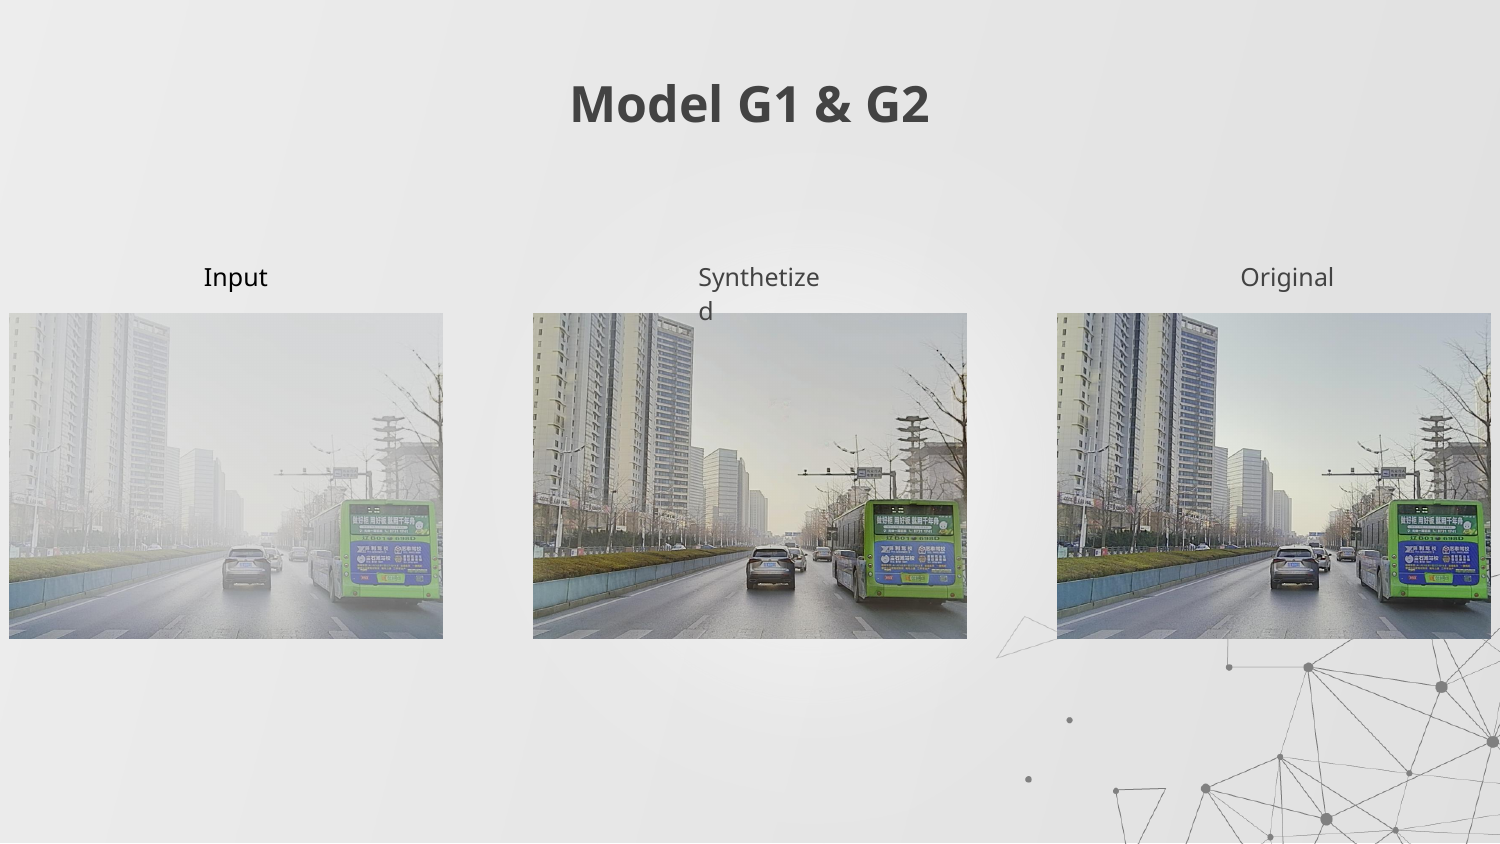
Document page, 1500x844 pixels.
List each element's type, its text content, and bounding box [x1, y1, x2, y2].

title Model G1 & G2 [322, 57, 1178, 148]
text_box Input [159, 241, 292, 300]
text_box Original [1196, 241, 1352, 309]
picture [0, 0, 1500, 844]
text_box Synthetized [654, 241, 846, 309]
